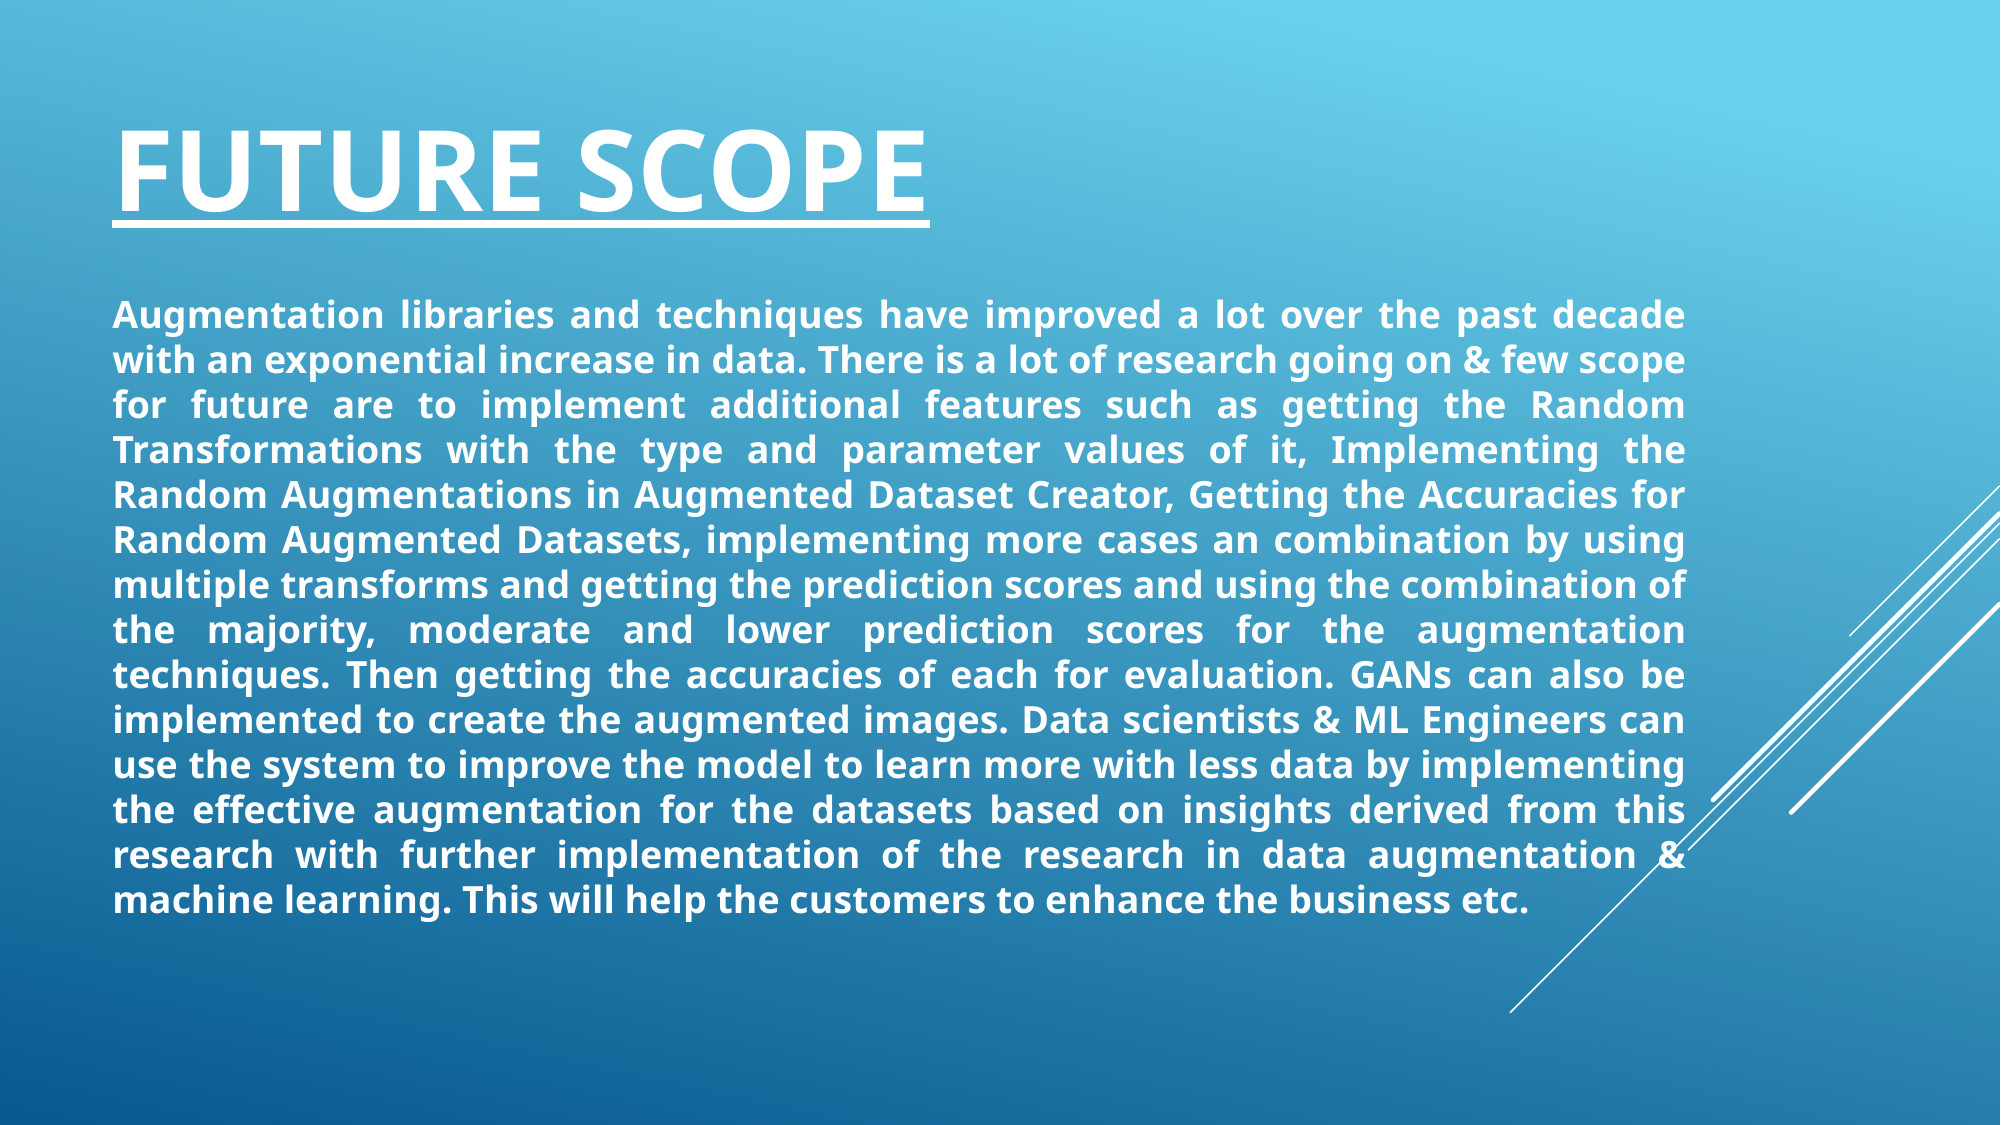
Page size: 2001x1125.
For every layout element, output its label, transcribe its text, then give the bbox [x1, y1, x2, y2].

text_box Future Scope [97, 26, 1593, 307]
text_box Augmentation libraries and techniques have improved a lot over the past decade with an exponential increase in data. There is a lot of research going on & few scope for future are to implement additional features such as getting the Random Transformations with the type and parameter values of it, Implementing the Random Augmentations in Augmented Dataset Creator, Getting the Accuracies for Random Augmented Datasets, implementing more cases an combination by using multiple transforms and getting the prediction scores and using the combination of the majority, moderate and lower prediction scores for the augmentation techniques. Then getting the accuracies of each for evaluation. GANs can also be implemented to create the augmented images. Data scientists & ML Engineers can use the system to improve the model to learn more with less data by implementing the effective augmentation for the datasets based on insights derived from this research with further implementation of the research in data augmentation & machine learning. This will help the customers to enhance the business etc. [97, 284, 1703, 1019]
